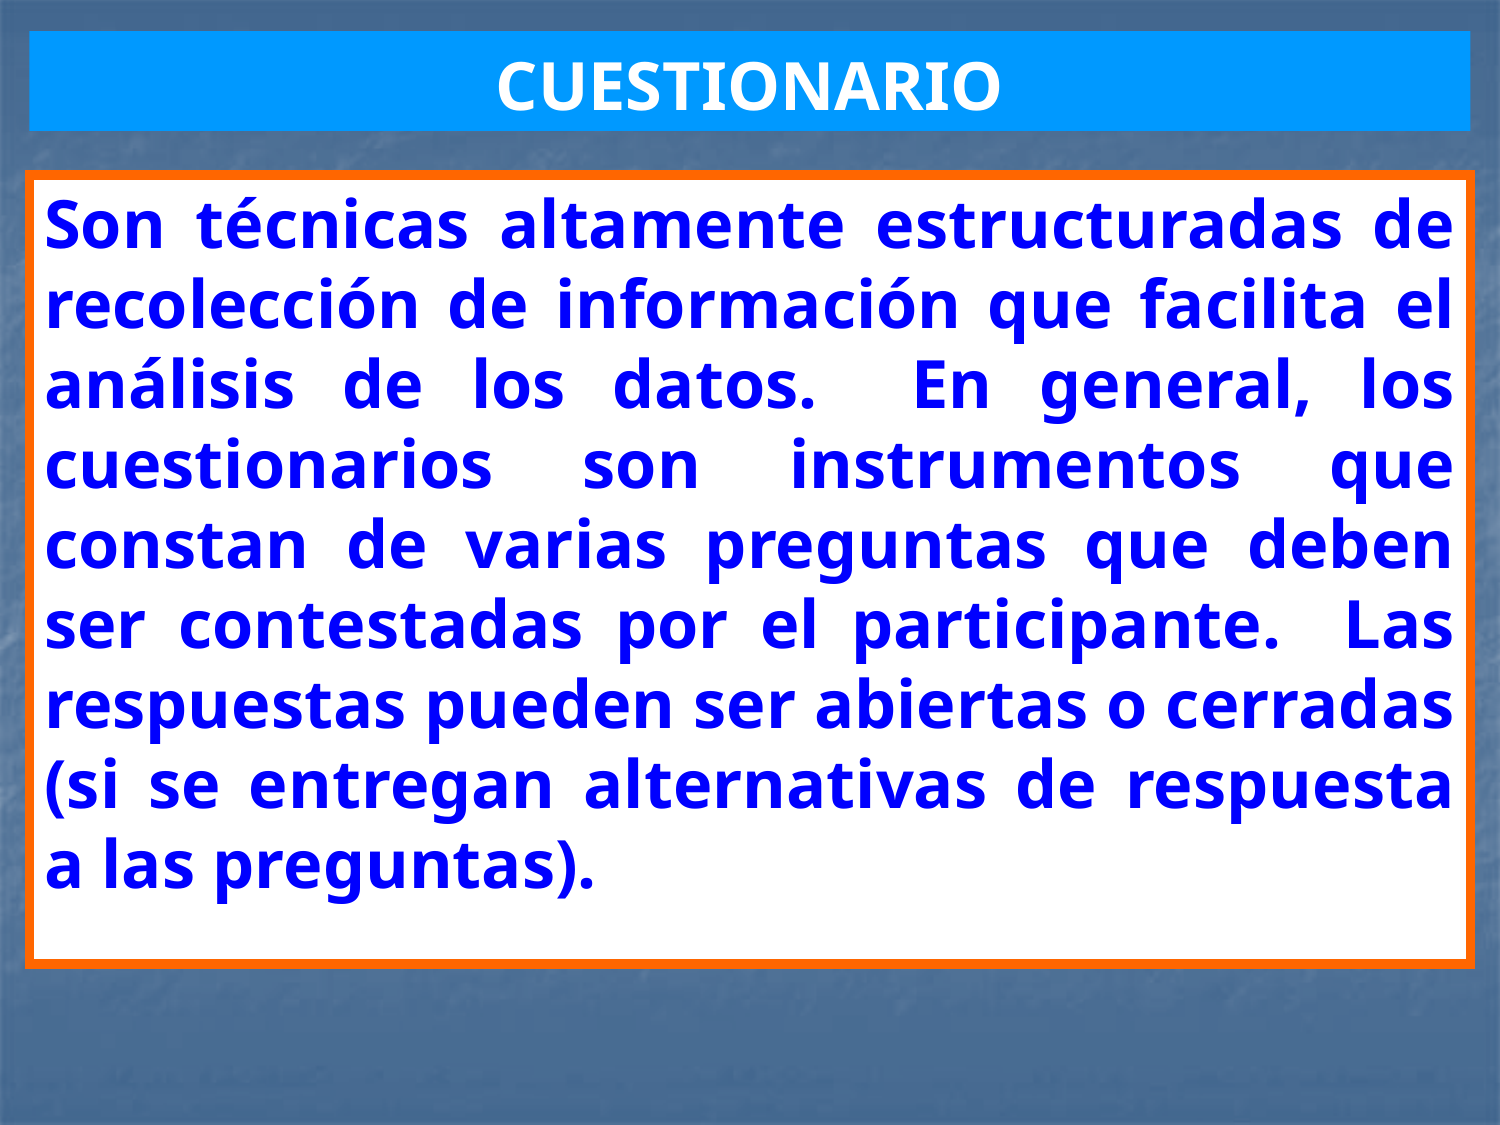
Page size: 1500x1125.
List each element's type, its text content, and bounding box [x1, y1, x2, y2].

text_box Son técnicas altamente estructuradas de recolección de información que facilita el análisis de los datos. En general, los cuestionarios son instrumentos que constan de varias preguntas que deben ser contestadas por el participante. Las respuestas pueden ser abiertas o cerradas (si se entregan alternativas de respuesta a las preguntas). [29, 174, 1471, 964]
text_box CUESTIONARIO [29, 31, 1471, 131]
